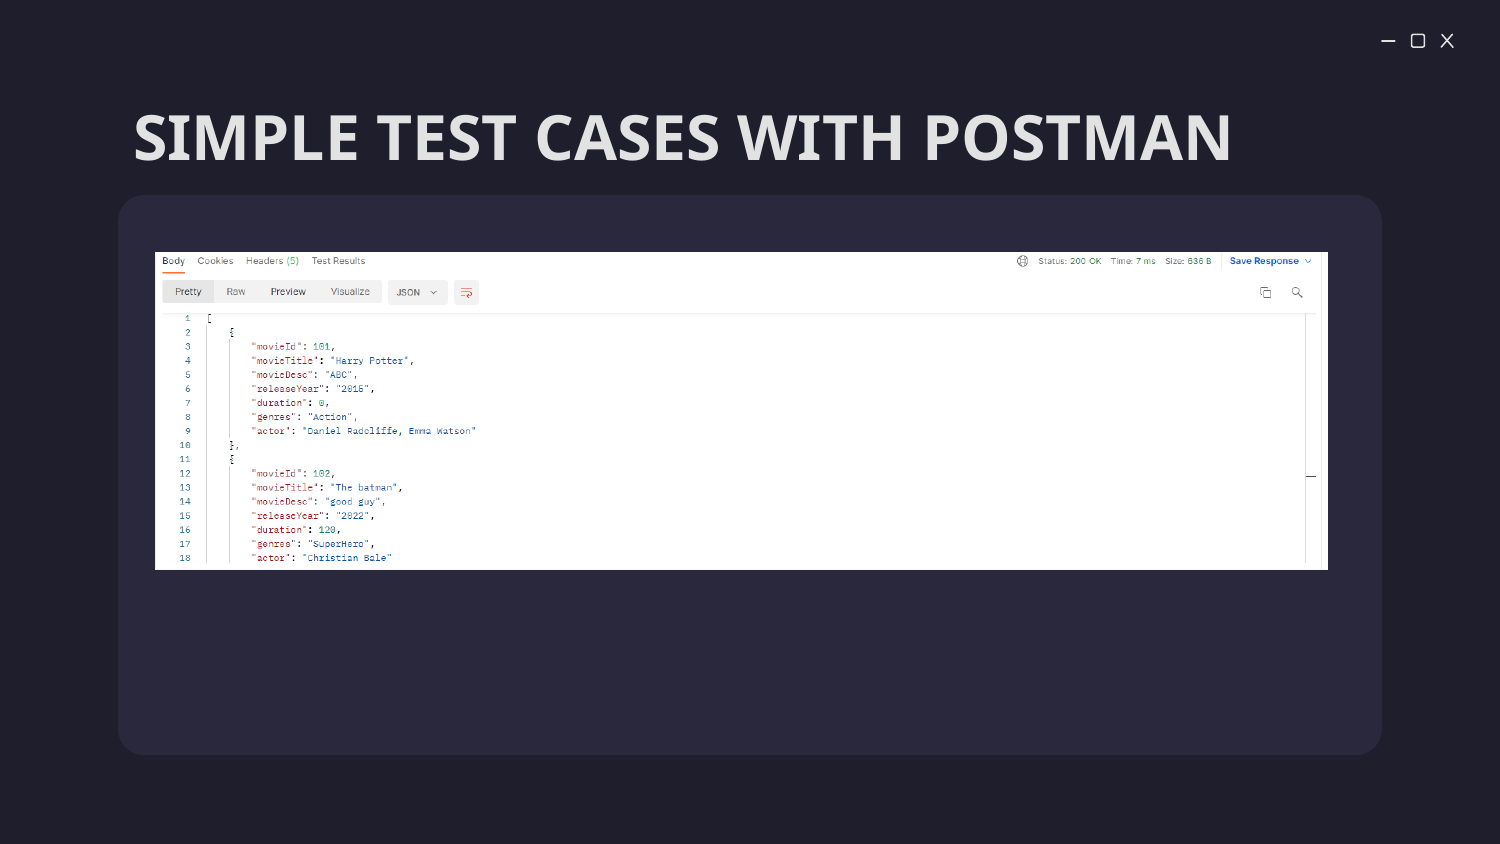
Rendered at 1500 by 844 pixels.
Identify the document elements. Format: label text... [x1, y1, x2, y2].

picture [155, 252, 1328, 570]
title SIMPLE TEST CASES WITH POSTMAN [118, 88, 1300, 183]
